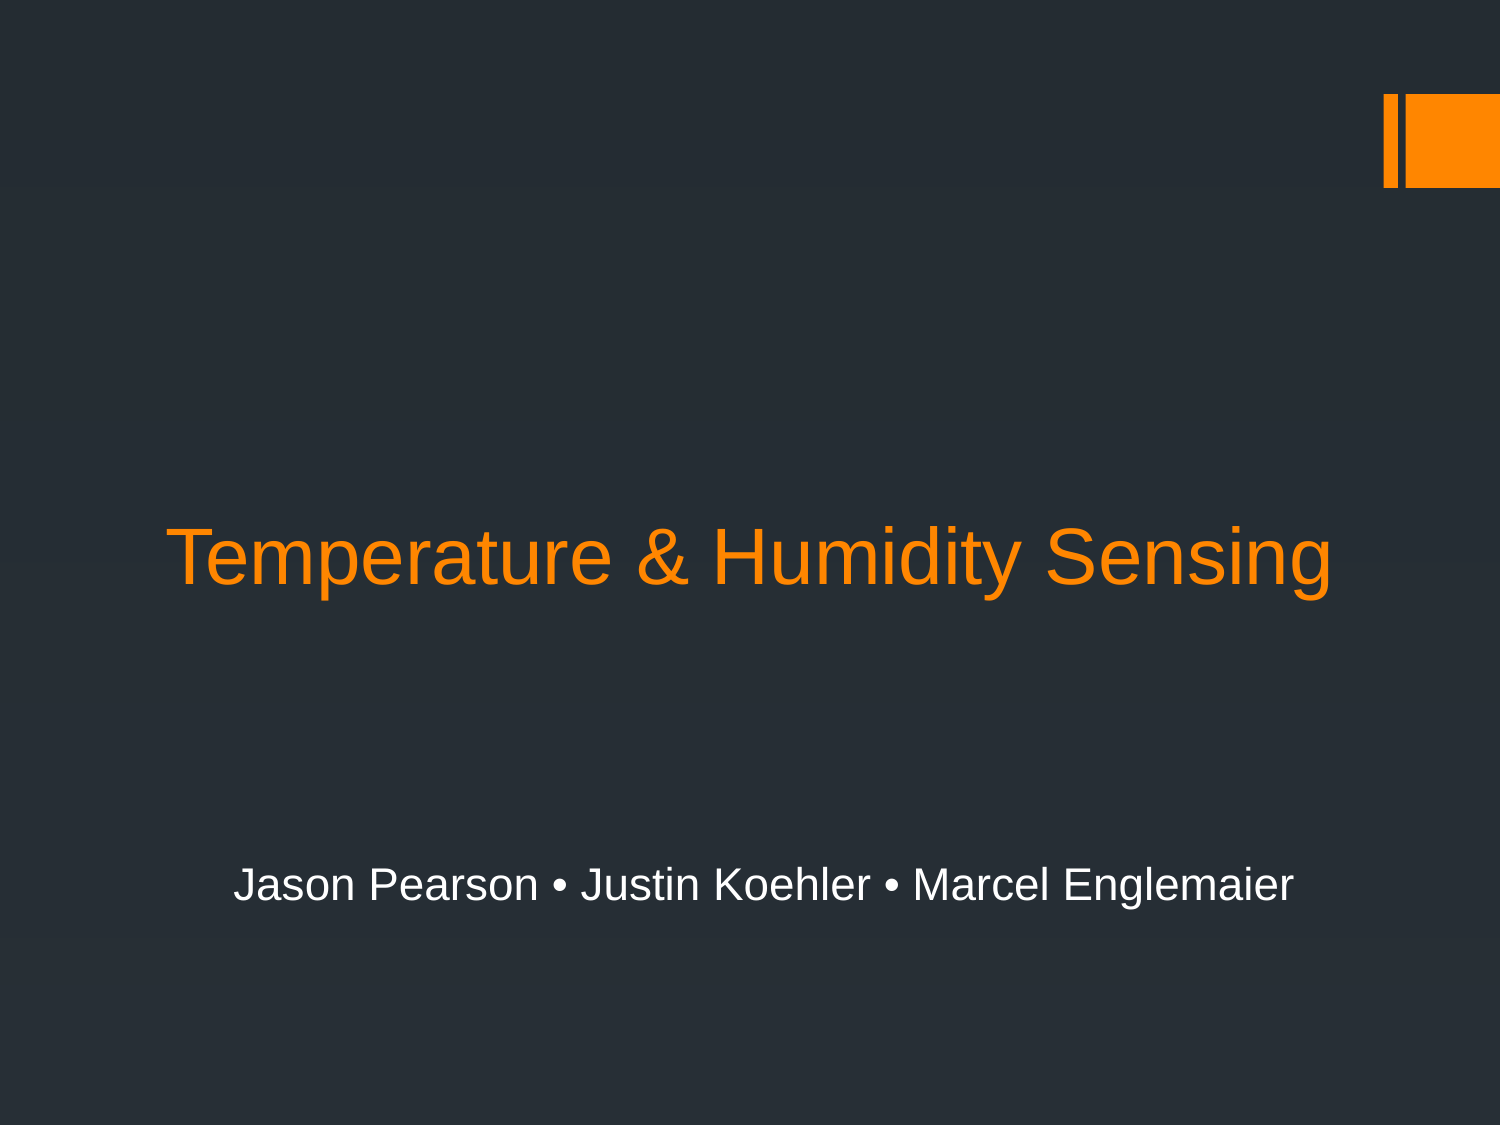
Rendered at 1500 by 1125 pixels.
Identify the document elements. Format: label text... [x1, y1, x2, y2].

subtitle Jason Pearson • Justin Koehler • Marcel Englemaier [0, 847, 1500, 1036]
title Temperature & Humidity Sensing [150, 412, 1350, 839]
